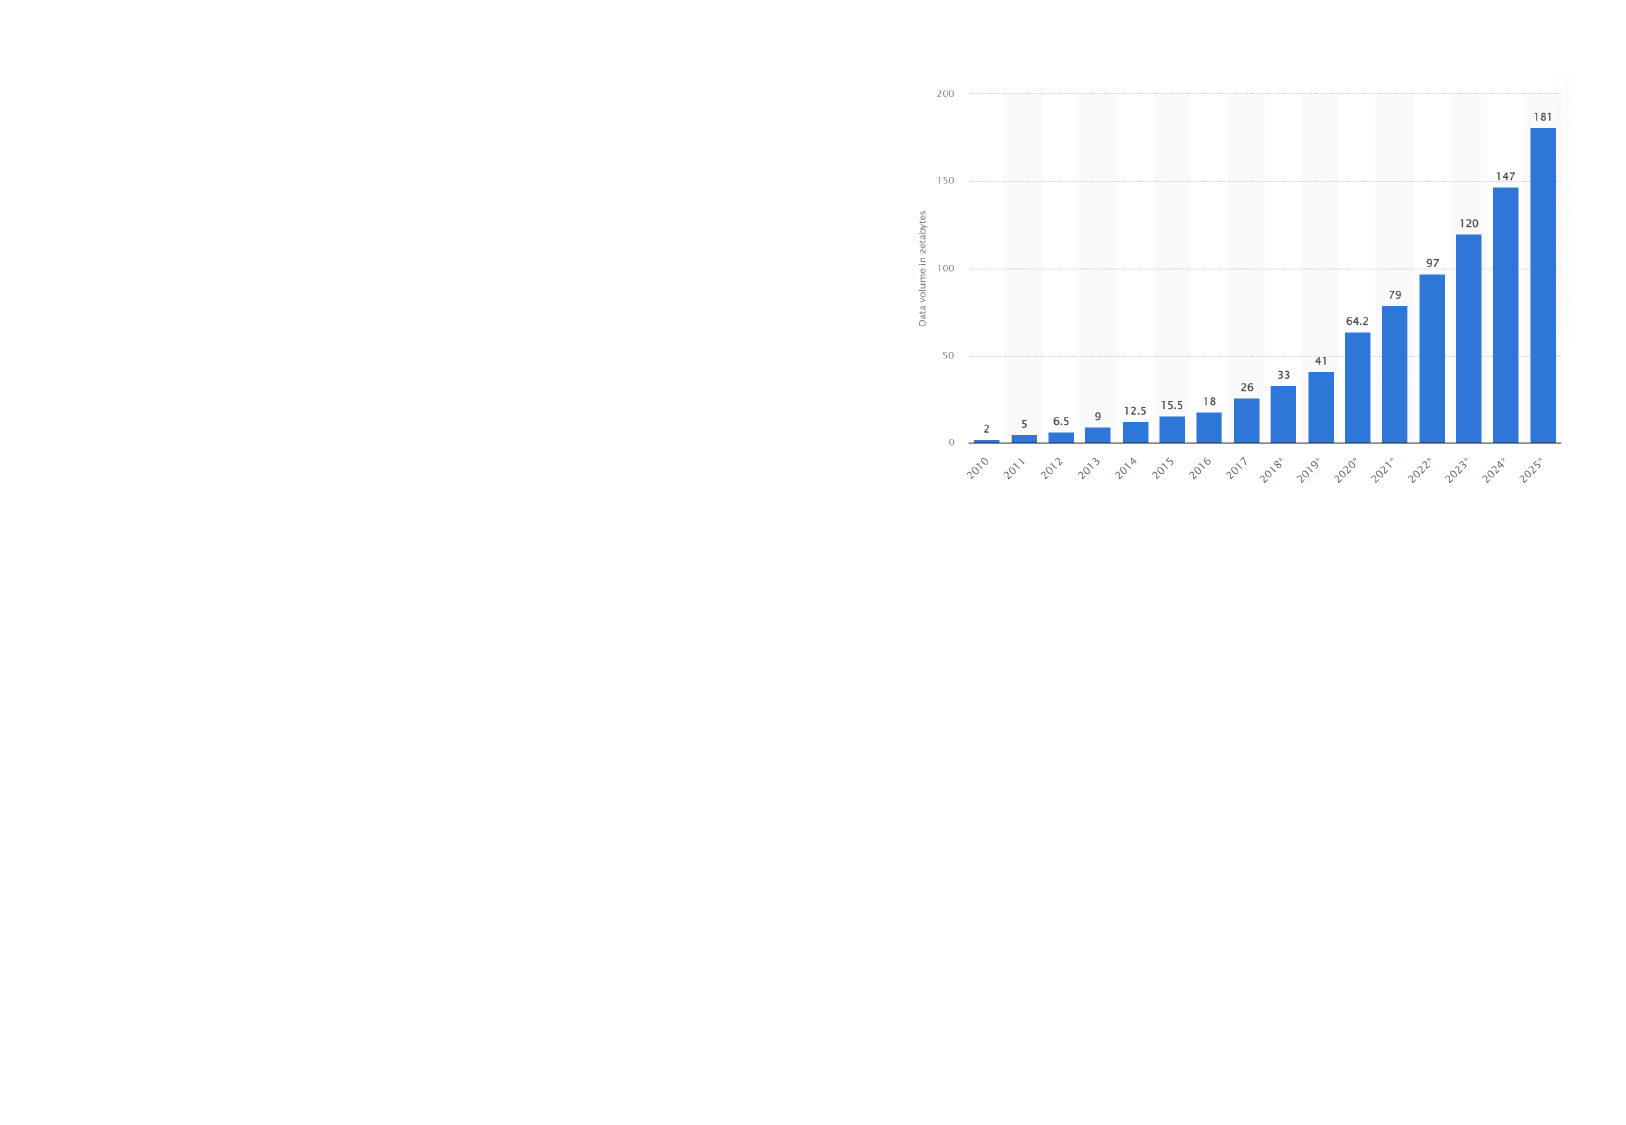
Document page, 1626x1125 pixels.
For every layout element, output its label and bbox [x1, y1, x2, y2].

picture [906, 74, 1569, 493]
